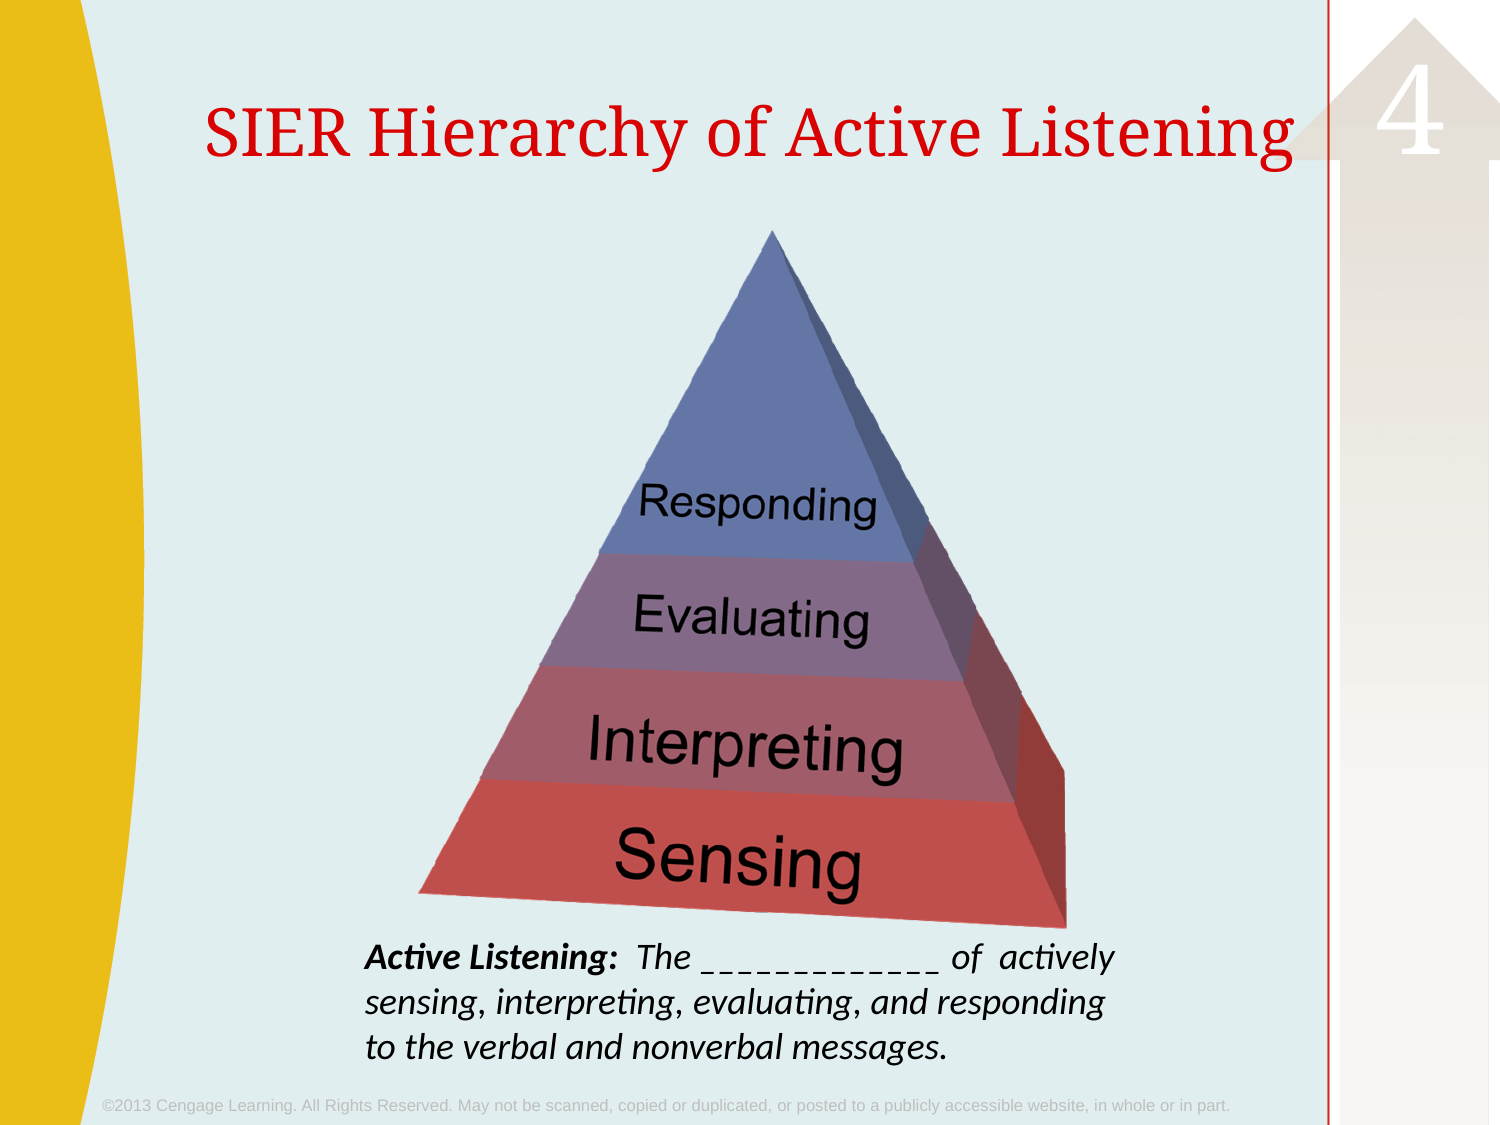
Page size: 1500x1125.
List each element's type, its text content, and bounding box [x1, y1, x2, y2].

text_box Active Listening: The _____________ of actively sensing, interpreting, evaluating, and responding to the verbal and nonverbal messages. [350, 1035, 1150, 1075]
picture [0, 0, 1500, 35]
title SIER Hierarchy of Active Listening [0, 35, 1500, 224]
picture [0, 162, 1500, 1125]
